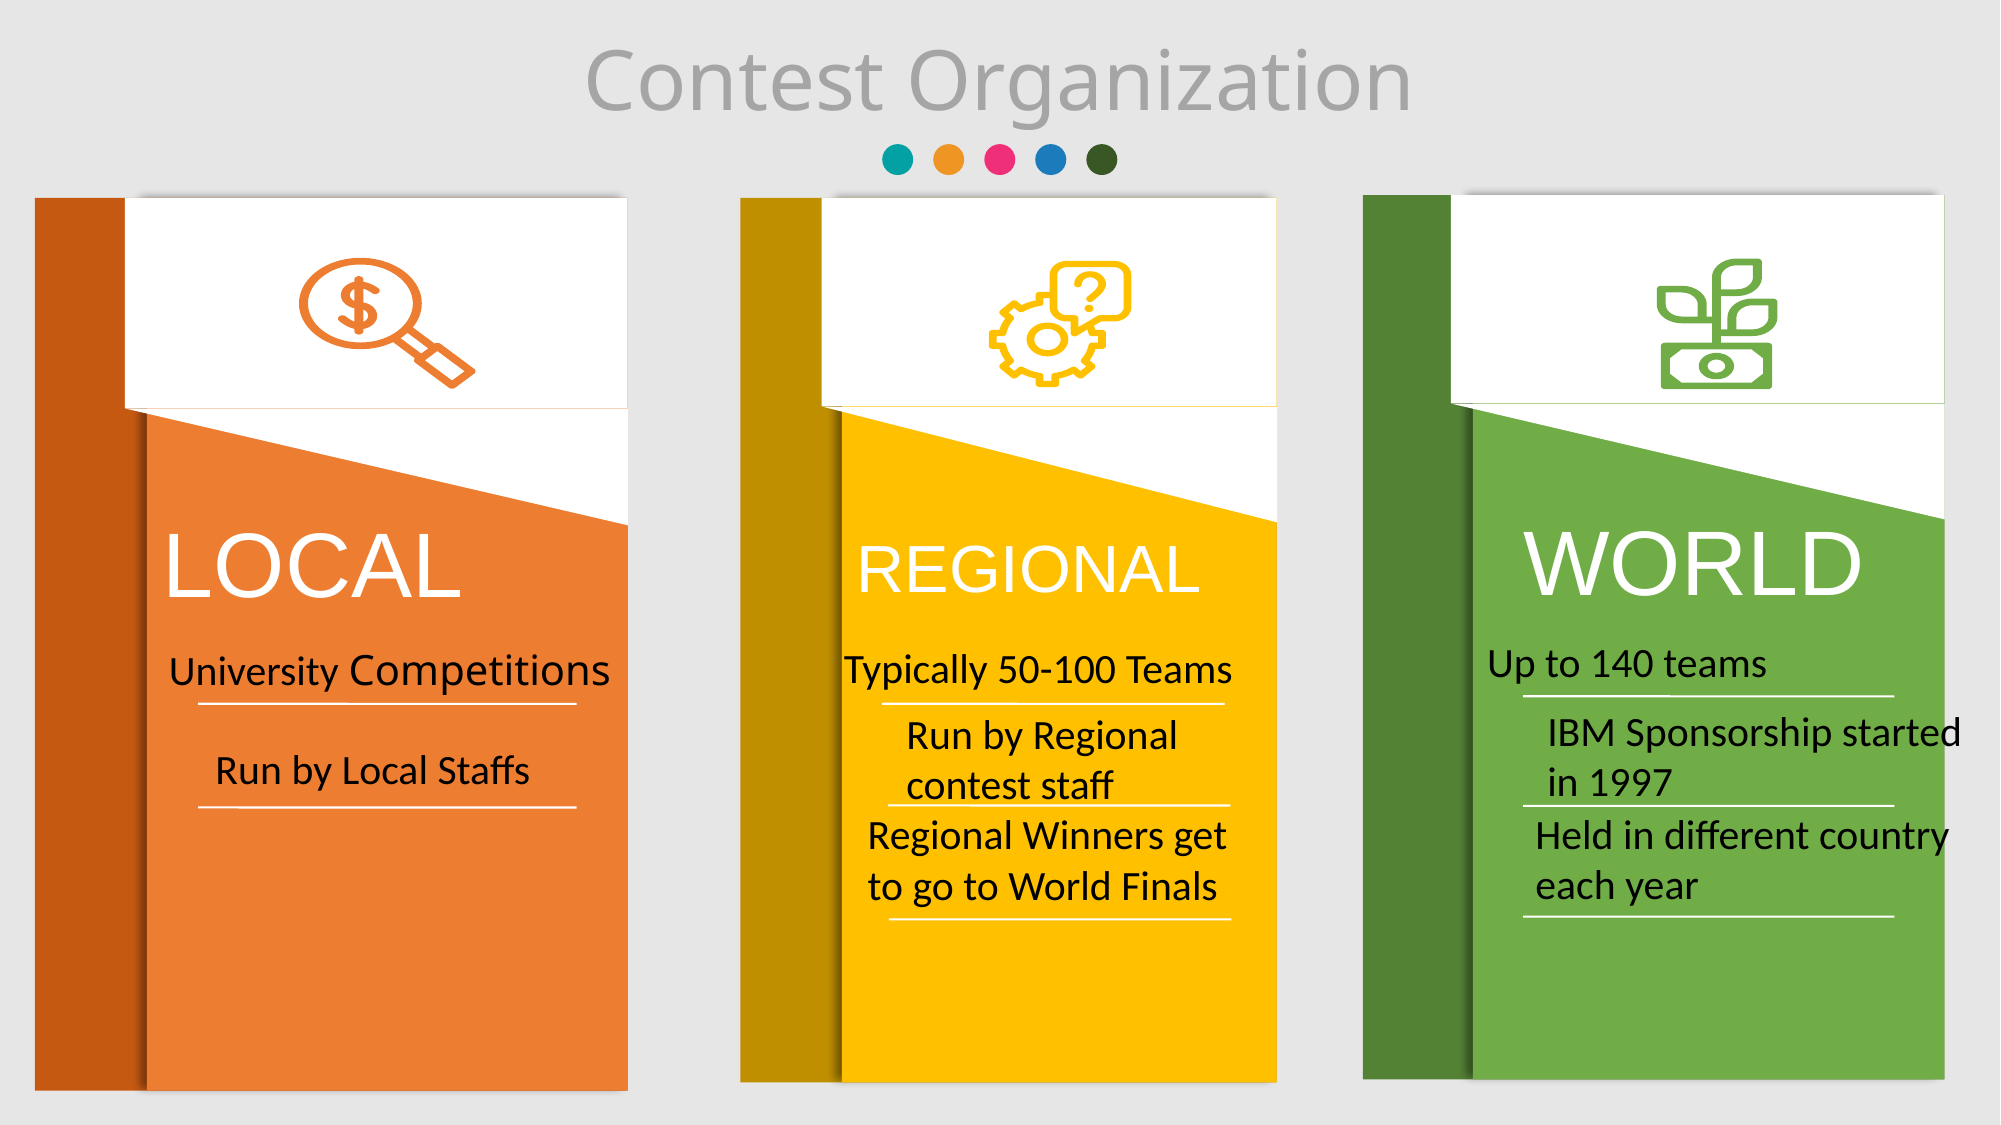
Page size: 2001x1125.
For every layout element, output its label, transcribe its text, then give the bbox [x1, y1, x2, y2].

text_box Contest Organization [402, 19, 1597, 136]
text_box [882, 143, 1118, 176]
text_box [34, 197, 629, 1091]
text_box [1362, 194, 2000, 1080]
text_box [739, 197, 1311, 1083]
